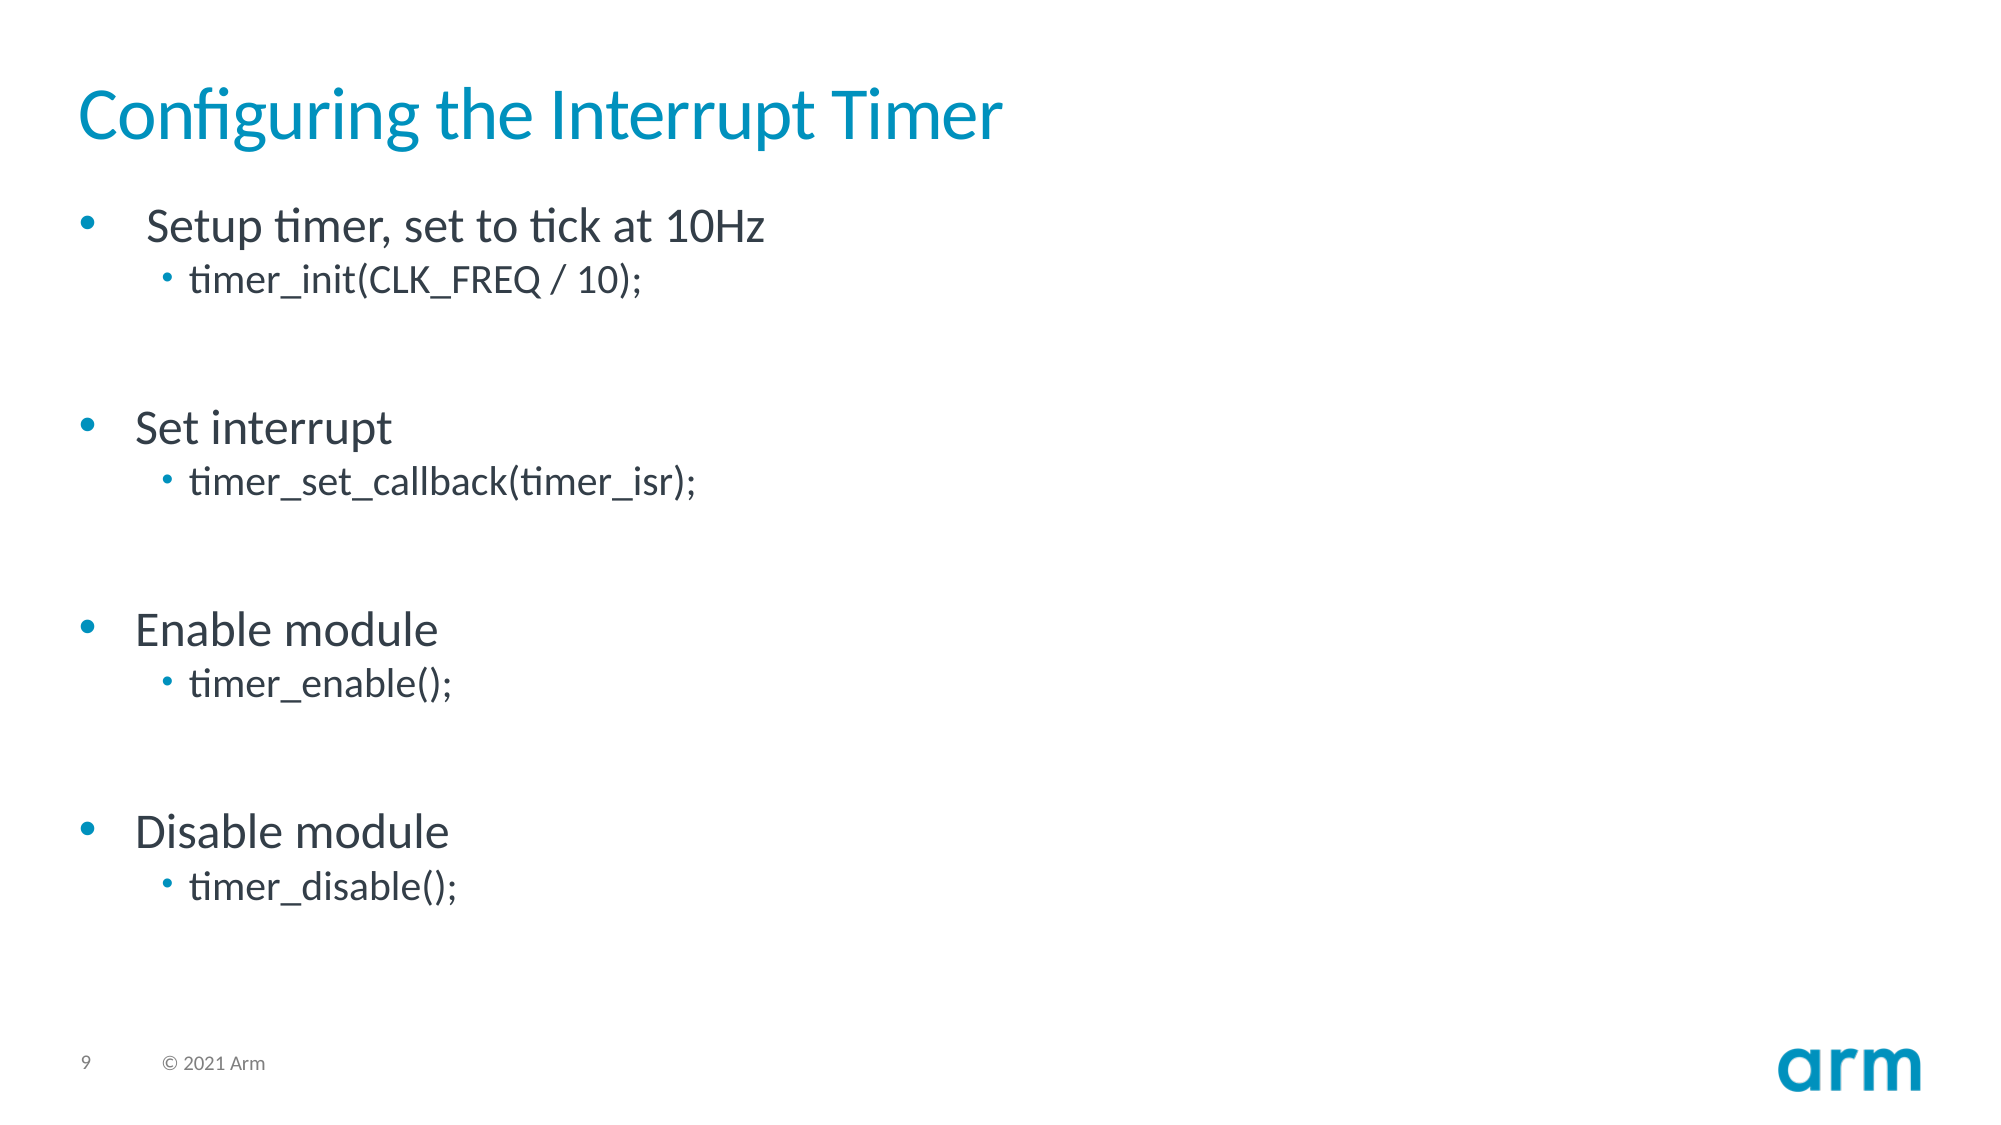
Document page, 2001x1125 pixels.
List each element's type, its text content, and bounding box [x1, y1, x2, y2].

list Setup timer, set to tick at 10Hz timer_init(CLK_FREQ / 10); Set interrupt timer_set_callback(timer_isr); Enable module timer_enable(); Disable module timer_disable(); [78, 192, 1922, 1004]
title Configuring the Interrupt Timer [78, 78, 1922, 186]
picture [1777, 1047, 1922, 1093]
